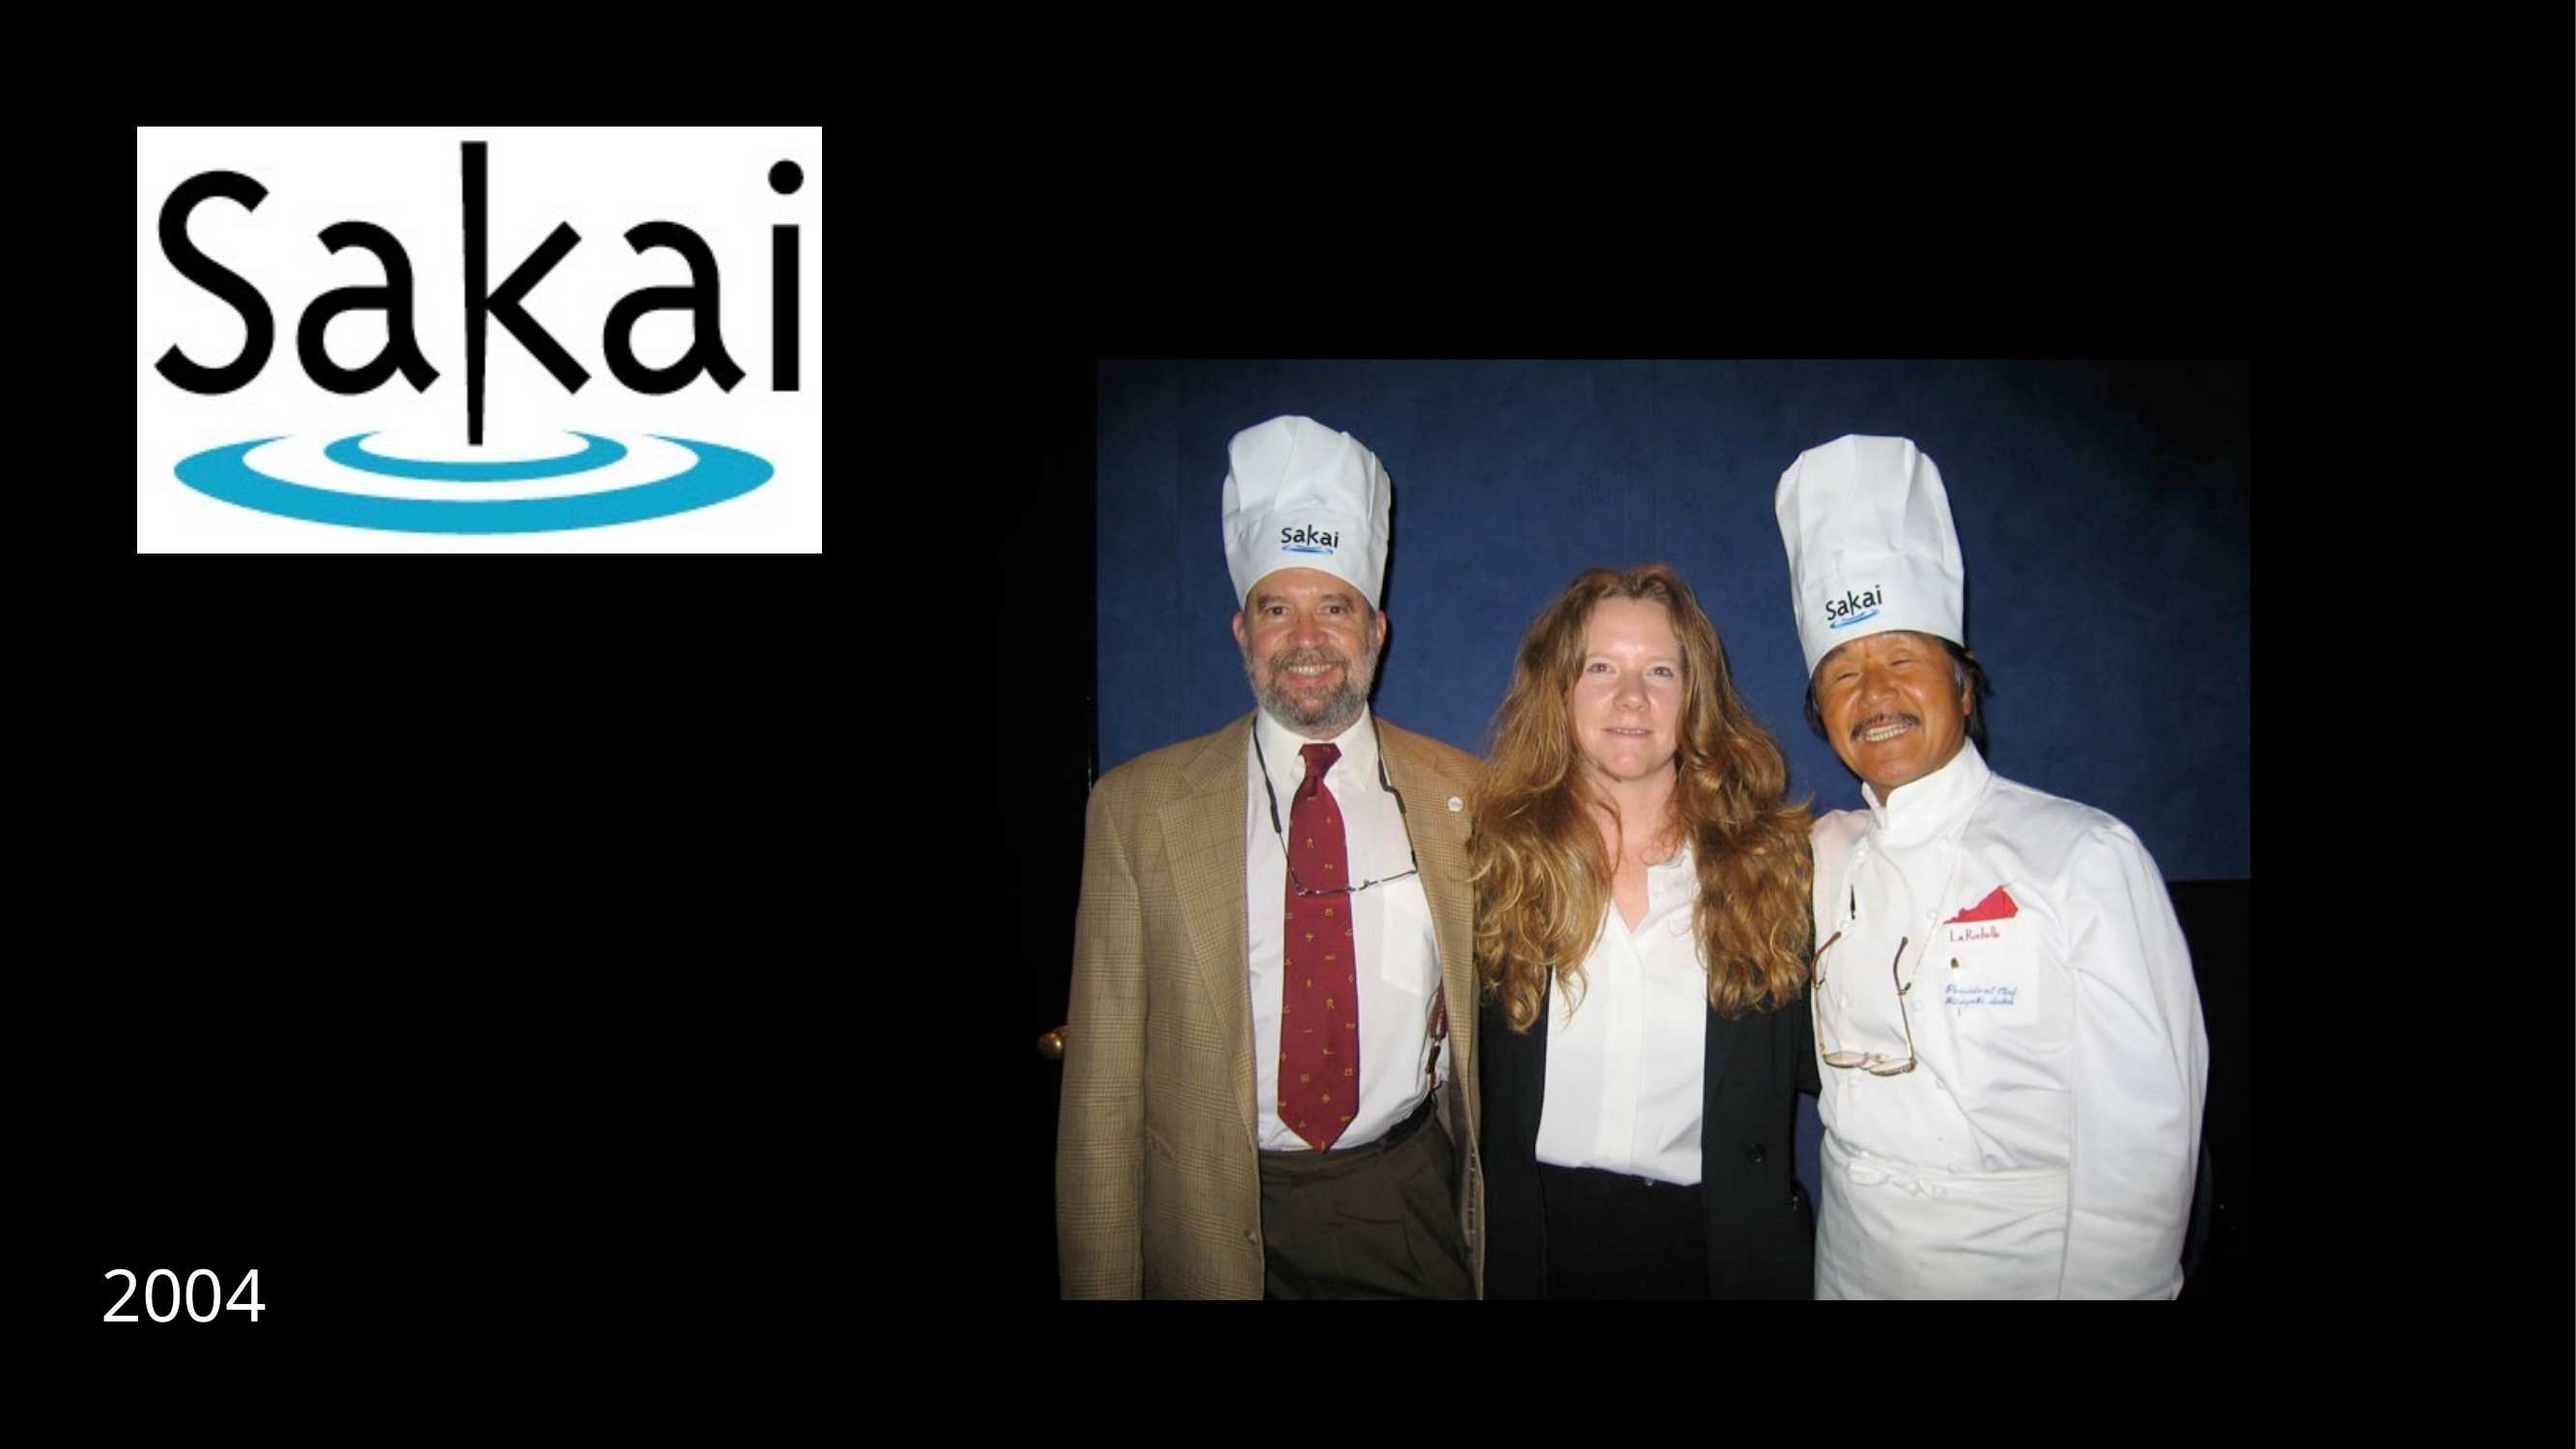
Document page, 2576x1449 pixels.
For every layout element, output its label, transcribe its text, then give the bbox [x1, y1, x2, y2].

text_box 2004 [92, 1241, 275, 1345]
picture [995, 359, 2250, 1301]
picture [137, 127, 823, 554]
